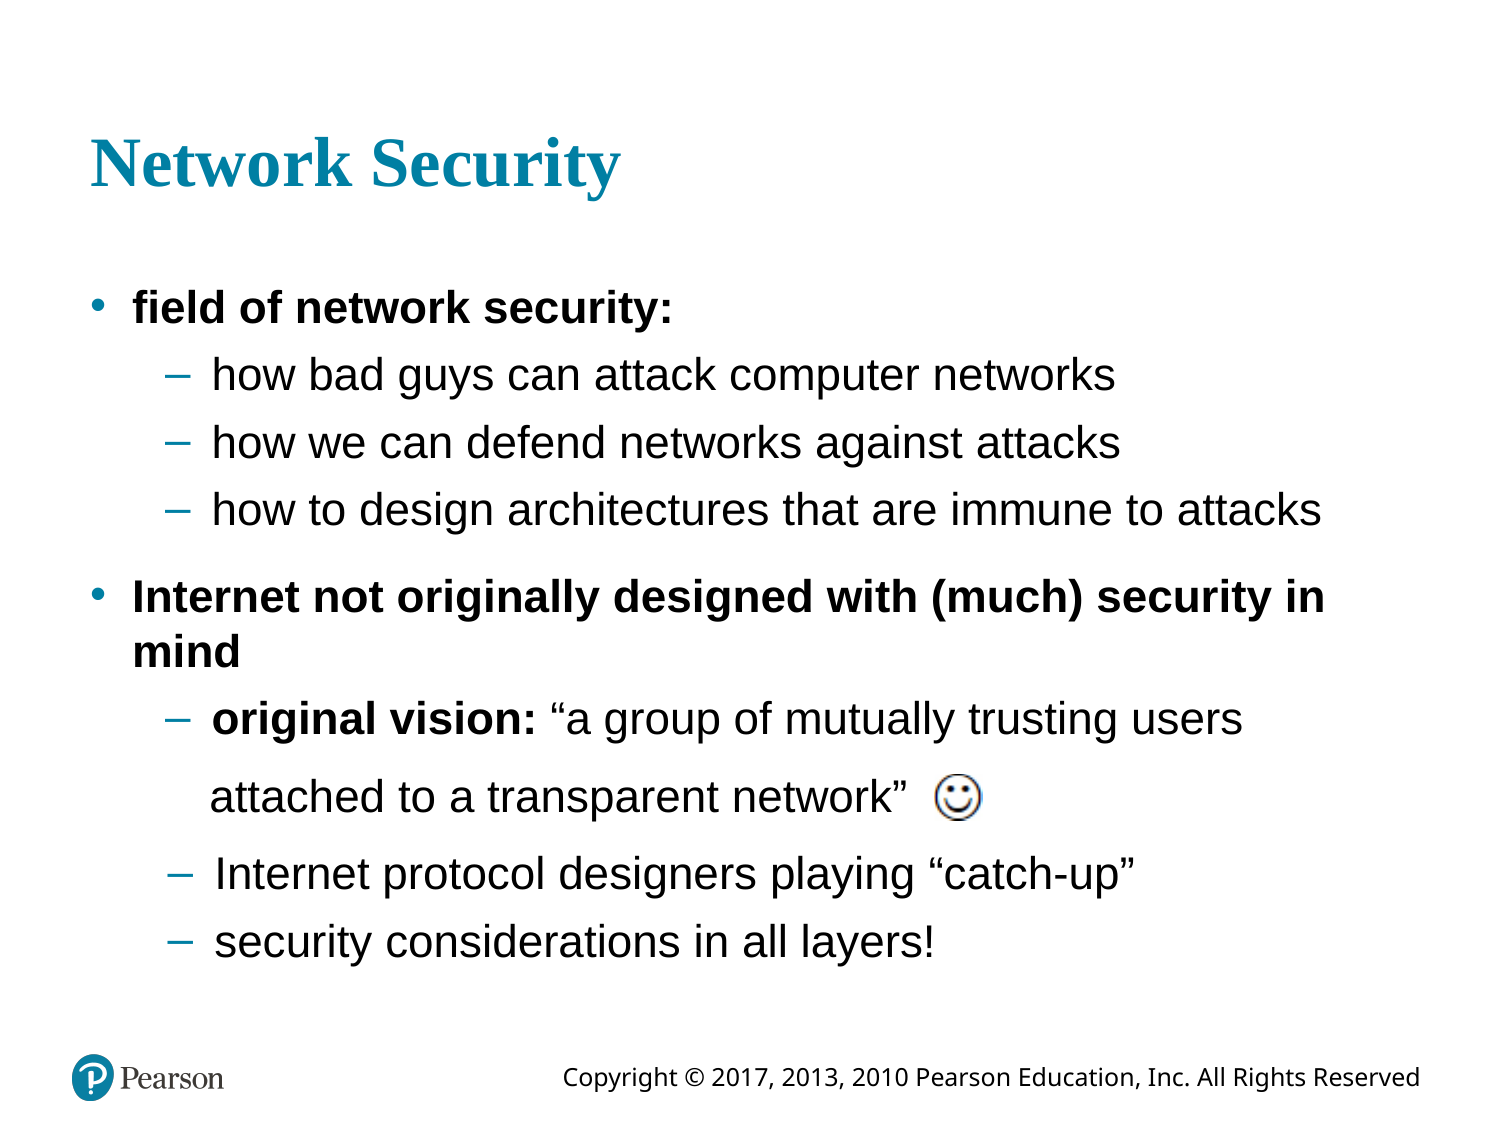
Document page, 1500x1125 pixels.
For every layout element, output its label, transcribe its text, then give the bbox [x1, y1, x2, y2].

list attached to a transparent network” [194, 751, 931, 828]
list Internet protocol designers playing “catch-up” security considerations in all layers! [77, 828, 1428, 980]
picture [72, 1087, 83, 1101]
title Network Security [75, 35, 1425, 216]
picture [933, 774, 983, 822]
picture [72, 1054, 88, 1070]
list field of network security: how bad guys can attack computer networks how we can defend networks against attacks how to design architectures that are immune to attacks Internet not originally designed with (much) security in mind original vision: “a group of mutually trusting users [75, 262, 1425, 748]
picture [80, 1063, 106, 1088]
picture [98, 1054, 224, 1101]
